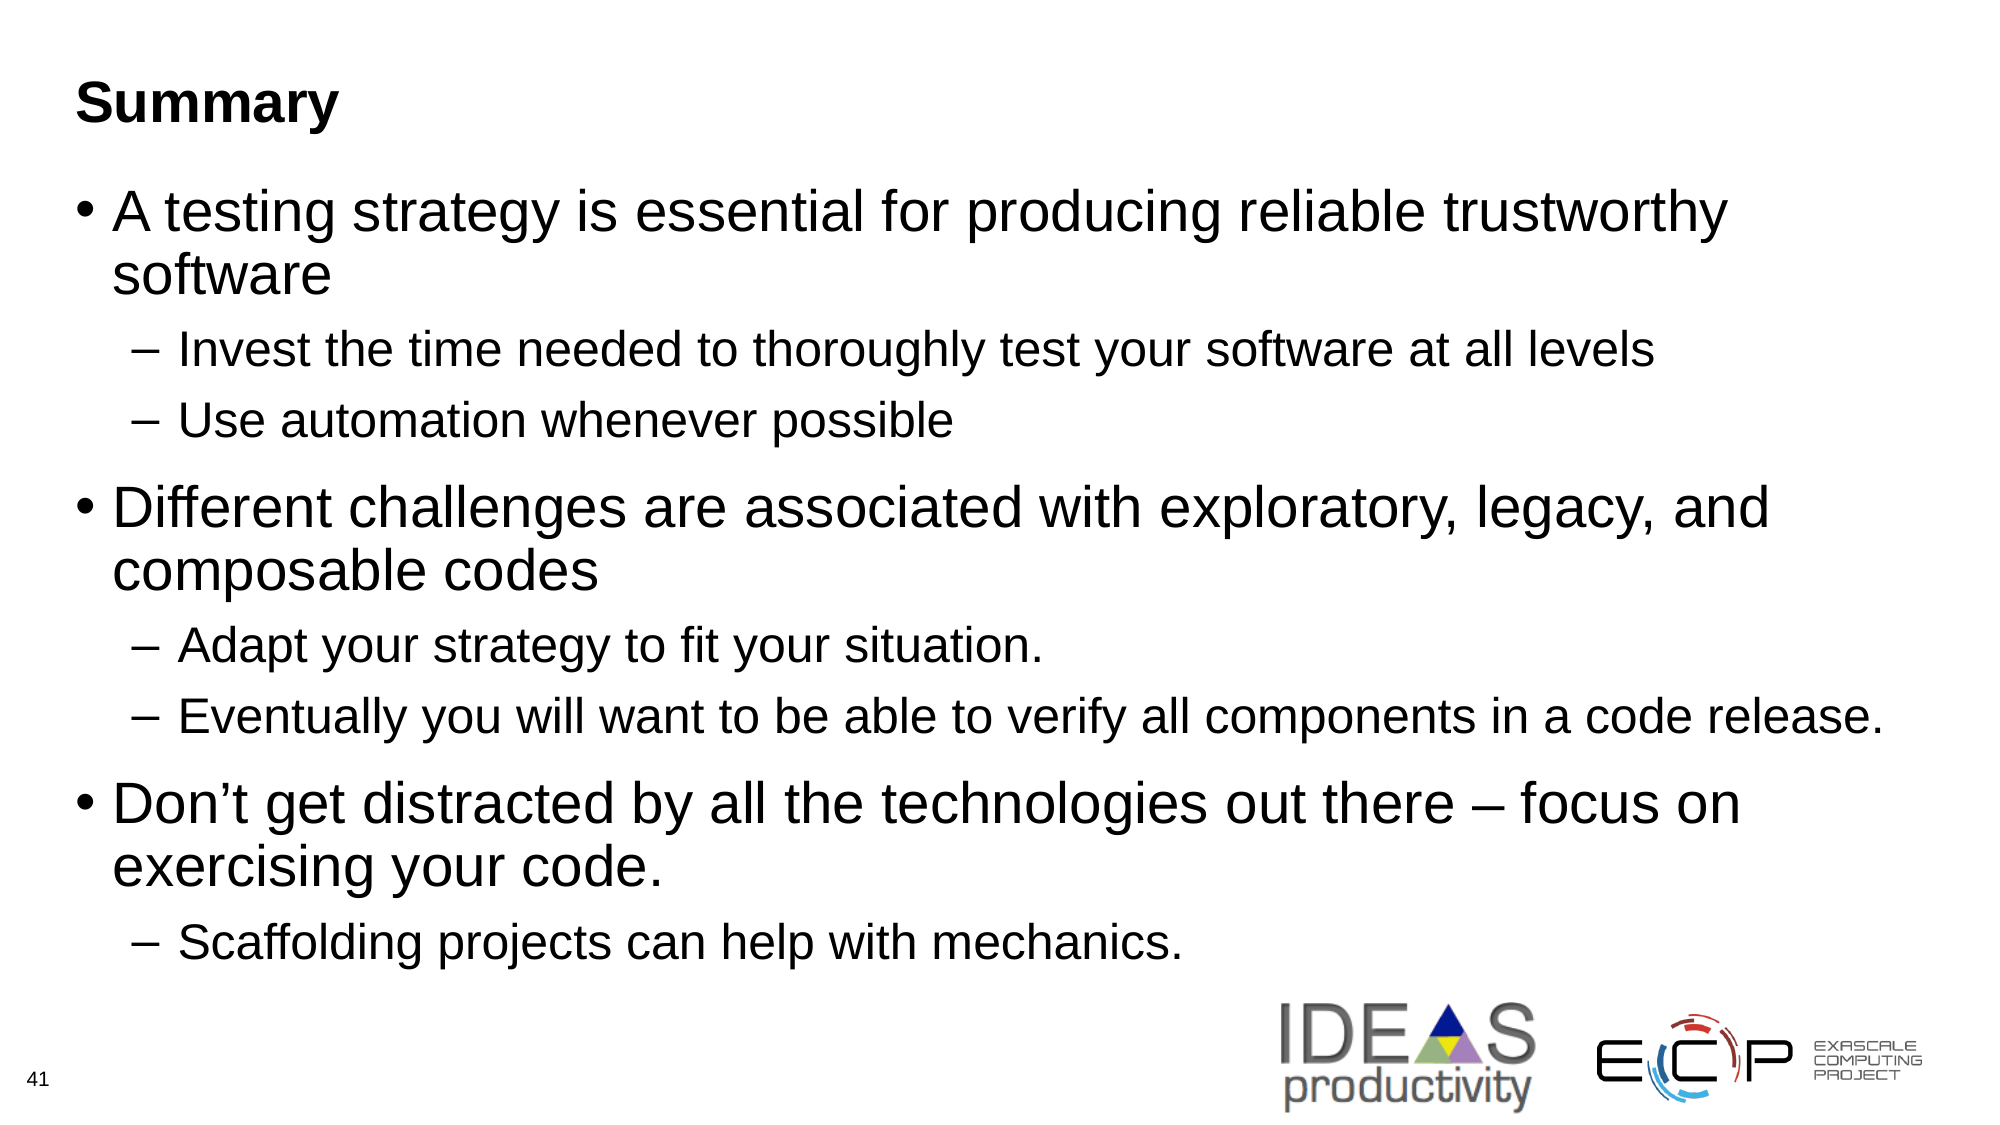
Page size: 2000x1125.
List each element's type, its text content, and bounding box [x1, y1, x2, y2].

picture [1280, 1009, 1537, 1114]
title Summary [59, 67, 1926, 173]
picture [1597, 1014, 1922, 1103]
list A testing strategy is essential for producing reliable trustworthy software Invest the time needed to thoroughly test your software at all levels Use automation whenever possible Different challenges are associated with exploratory, legacy, and composable codes Adapt your strategy to fit your situation. Eventually you will want to be able to verify all components in a code release. Don’t get distracted by all the technologies out there – focus on exercising your code. Scaffolding projects can help with mechanics. [59, 173, 1926, 1009]
